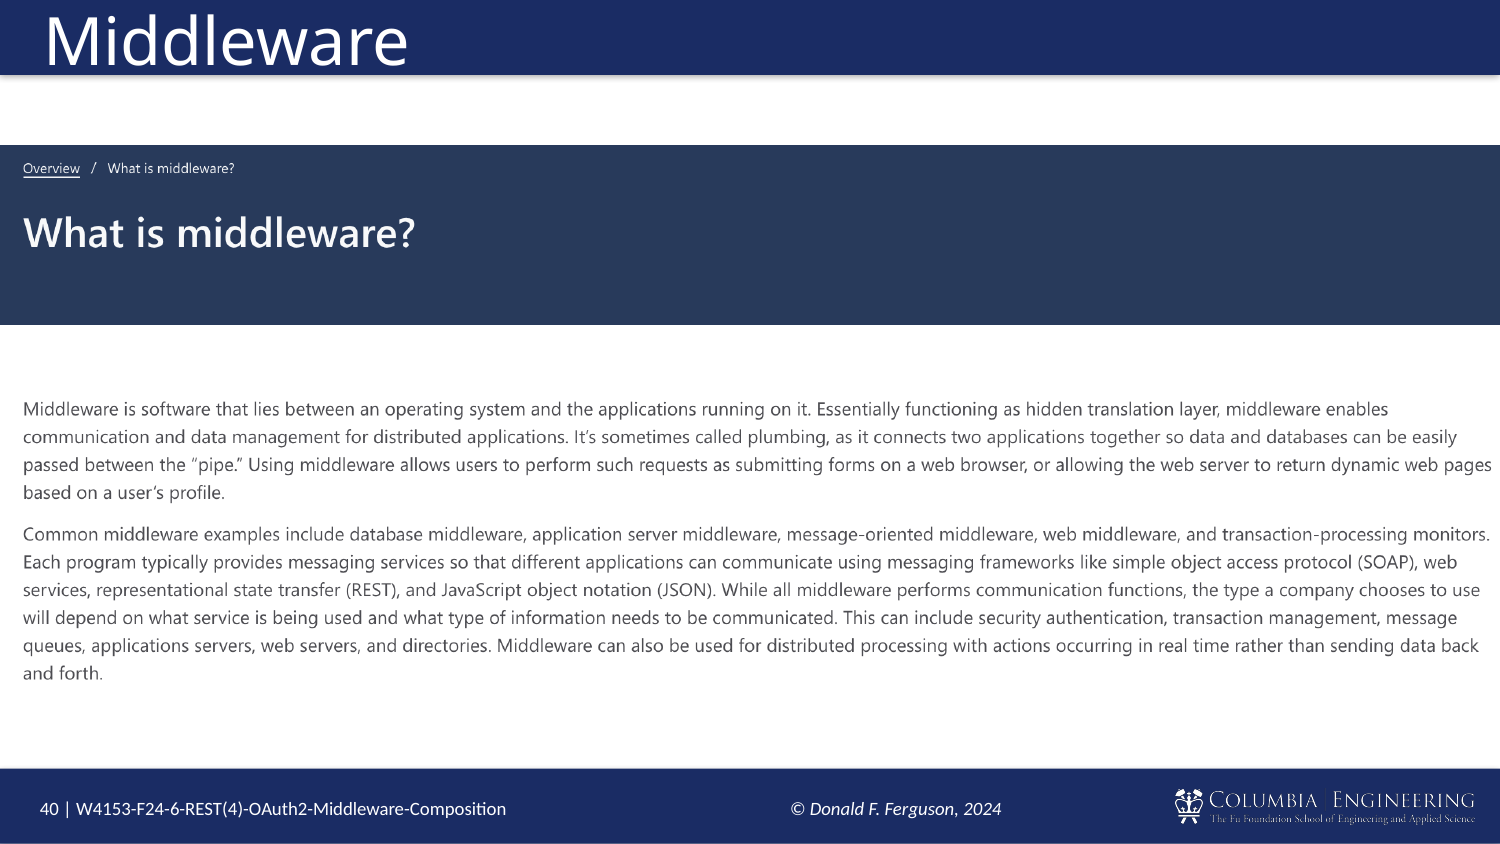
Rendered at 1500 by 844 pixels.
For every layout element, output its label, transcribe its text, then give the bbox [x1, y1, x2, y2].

picture [0, 144, 1500, 699]
title Middleware [28, 0, 1450, 73]
